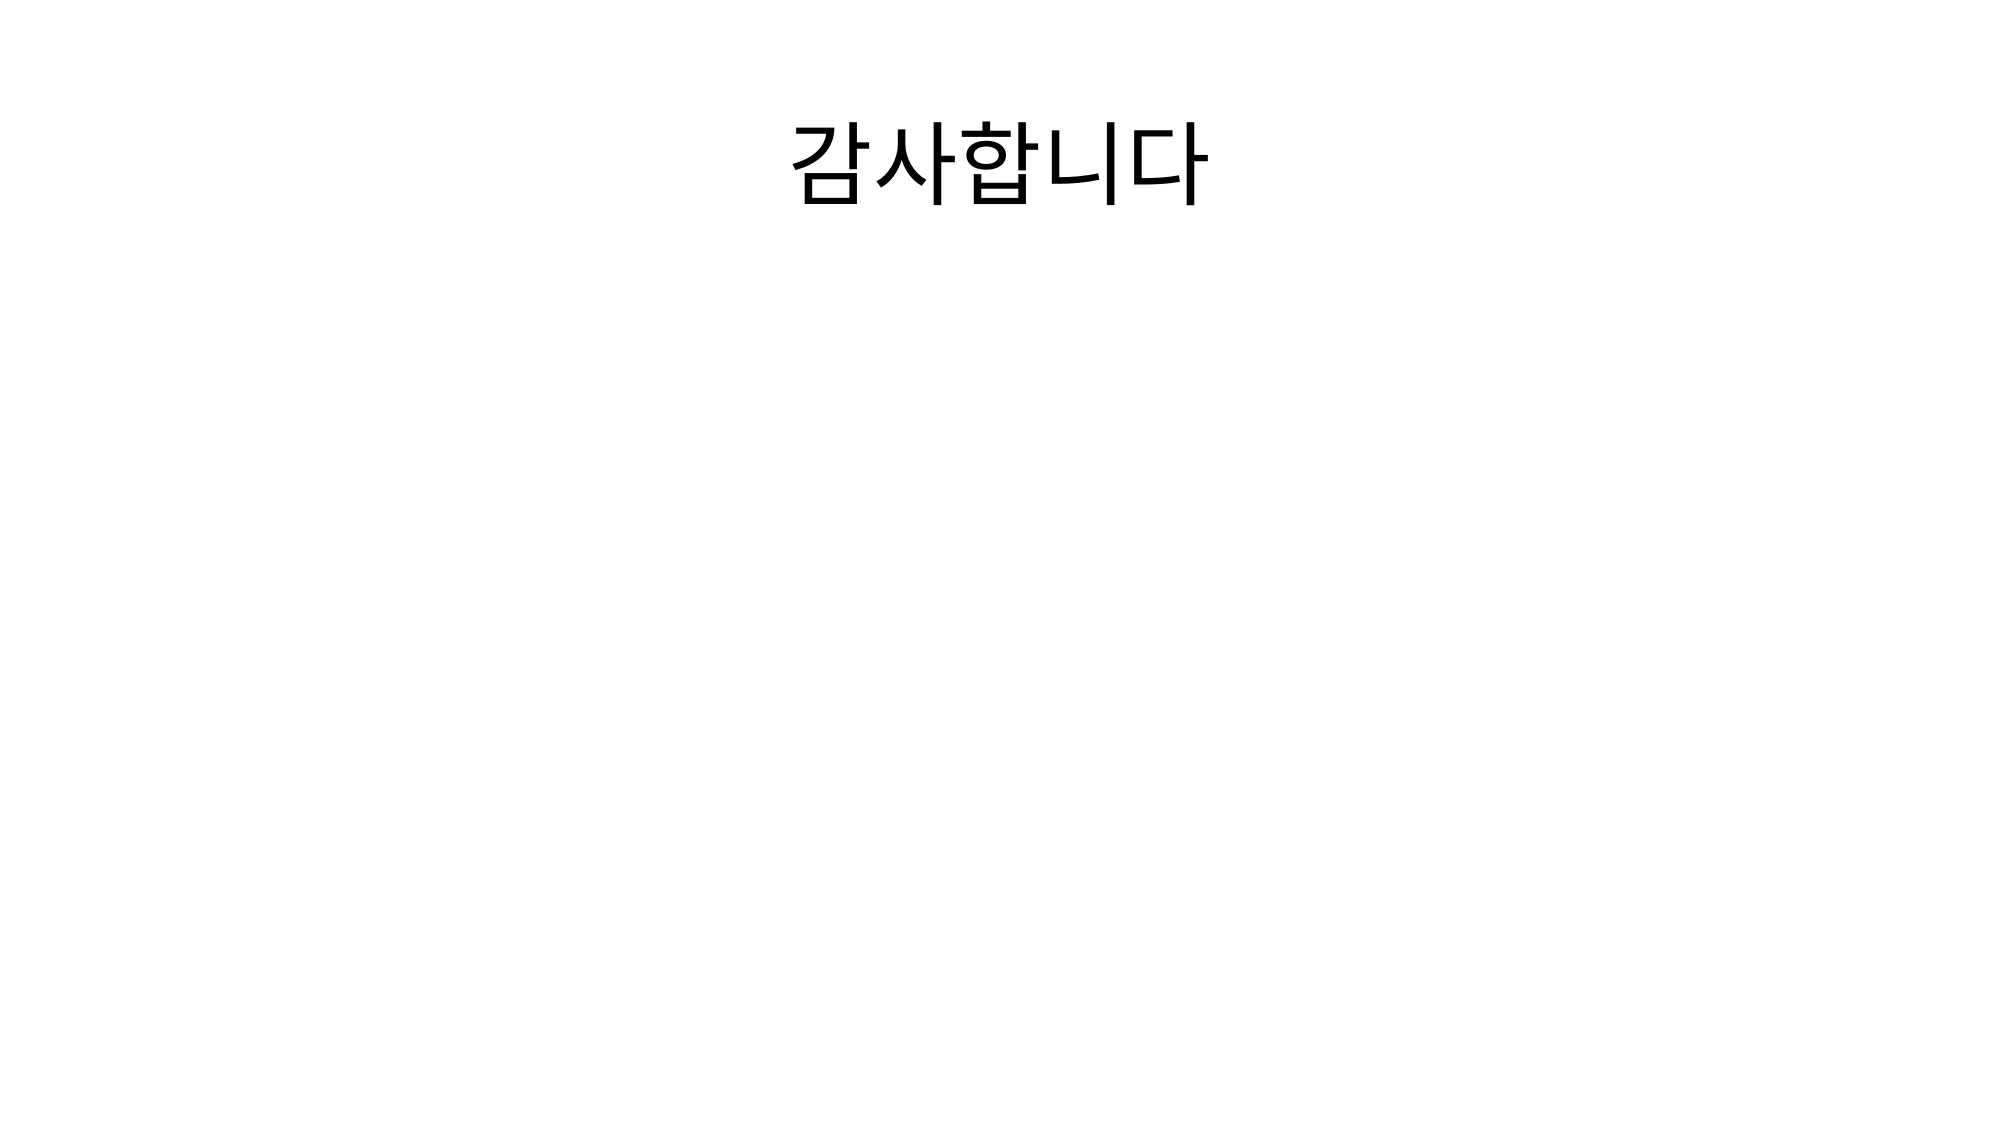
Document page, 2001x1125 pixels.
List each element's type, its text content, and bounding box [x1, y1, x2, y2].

title 감사합니다 [137, 59, 1863, 278]
